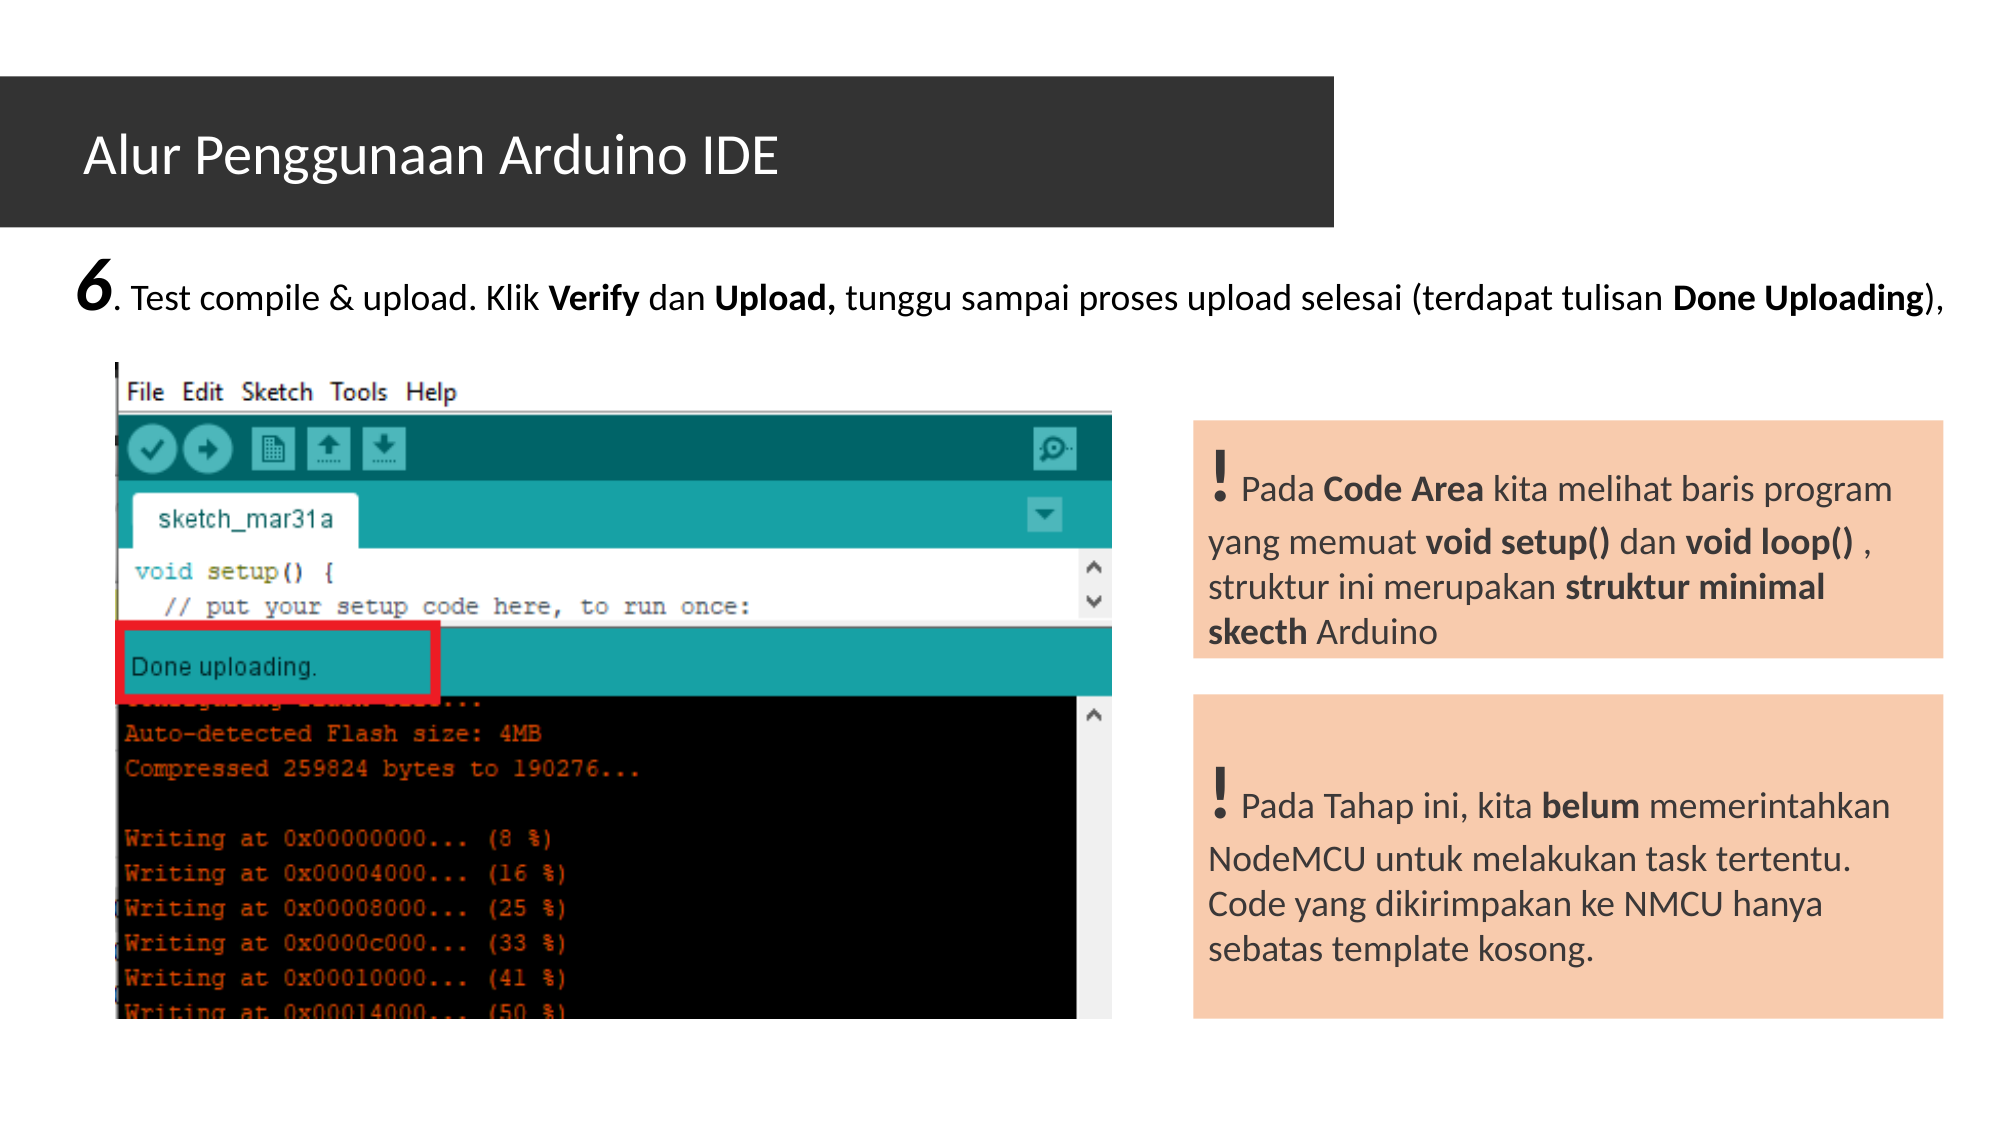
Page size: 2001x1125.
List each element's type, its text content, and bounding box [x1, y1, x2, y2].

text_box ! Pada Code Area kita melihat baris program yang memuat void setup() dan void loop() , struktur ini merupakan struktur minimal skecth Arduino [1192, 419, 1944, 659]
text_box Alur Penggunaan Arduino IDE [68, 109, 796, 194]
text_box ! Pada Tahap ini, kita belum memerintahkan NodeMCU untuk melakukan task tertentu. Code yang dikirimpakan ke NMCU hanya sebatas template kosong. [1192, 693, 1944, 1020]
text_box 6. Test compile & upload. Klik Verify dan Upload, tunggu sampai proses upload selesai (terdapat tulisan Done Uploading), [60, 228, 1968, 333]
text_box [0, 75, 1335, 228]
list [115, 362, 1112, 1019]
